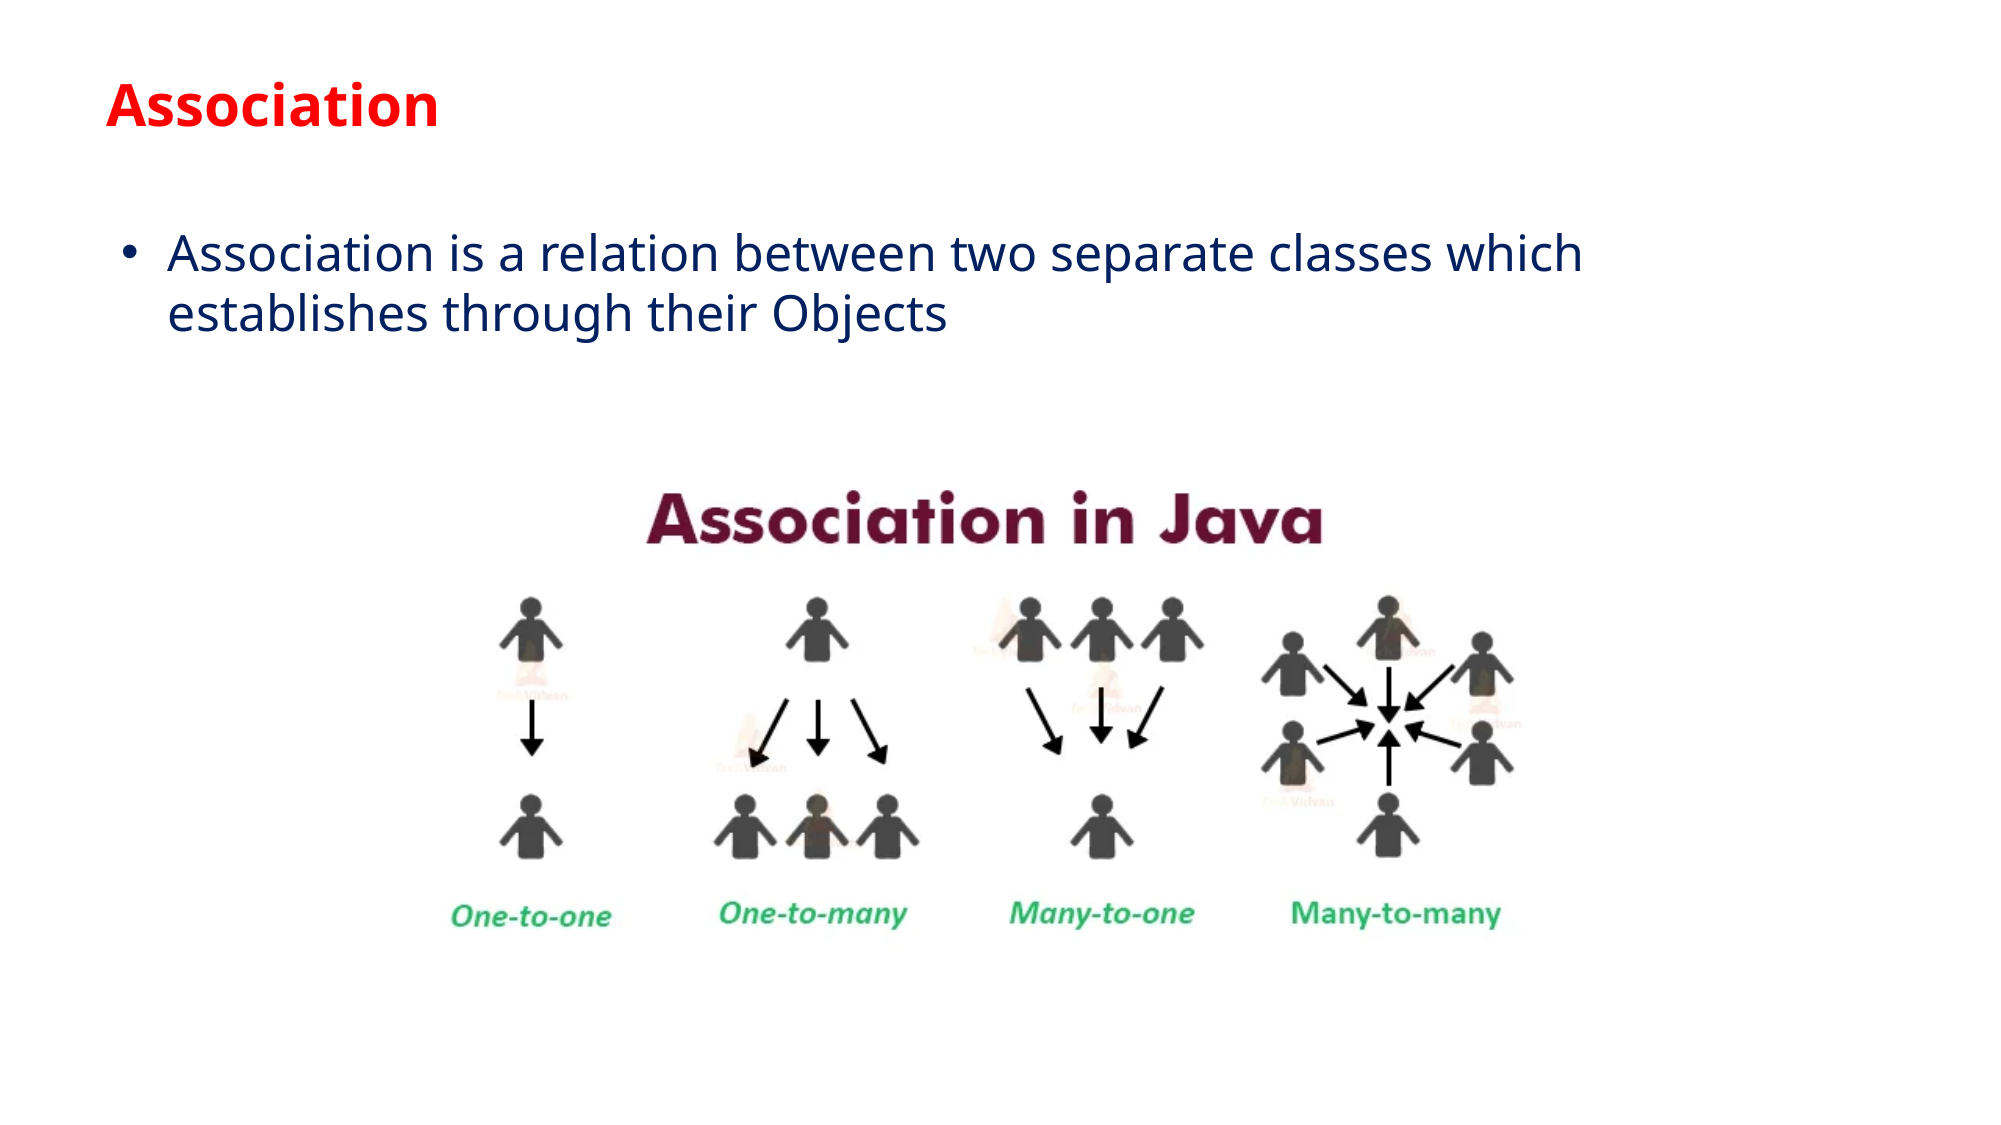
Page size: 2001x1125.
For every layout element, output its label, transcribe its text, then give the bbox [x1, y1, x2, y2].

picture [397, 453, 1573, 966]
text_box Association [106, 67, 1479, 139]
text_box Association is a relation between two separate classes which establishes through their Objects [106, 214, 1729, 349]
